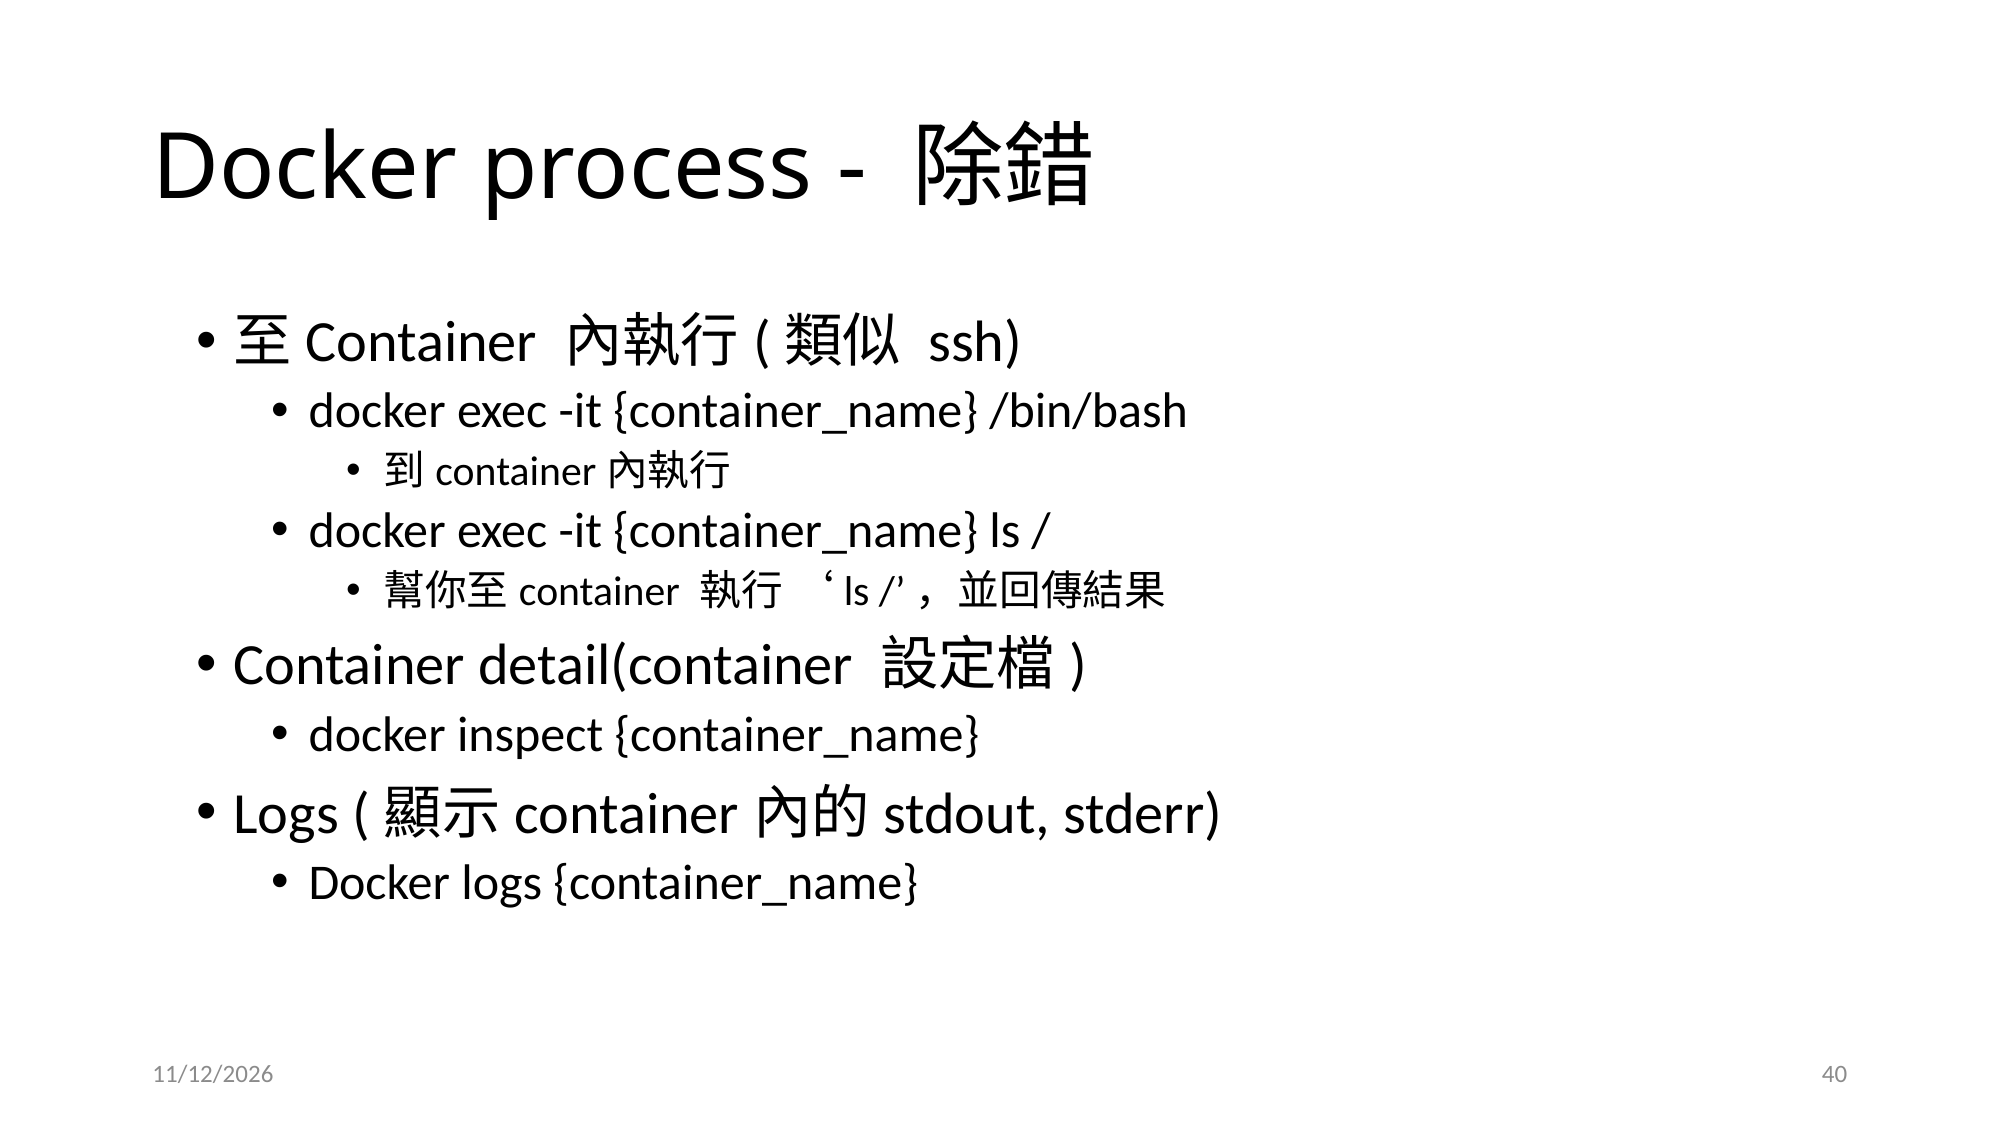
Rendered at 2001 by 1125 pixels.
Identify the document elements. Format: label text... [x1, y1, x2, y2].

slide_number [137, 1042, 588, 1103]
slide_number 40 [1412, 1042, 1863, 1103]
list 至Container 內執行(類似 ssh) docker exec -it {container_name} /bin/bash 到container內執行 docker exec -it {container_name} ls / 幫你至container 執行 ‘ls /’，並回傳結果 Container detail(container 設定檔) docker inspect {container_name} Logs (顯示container內的stdout, stderr) Docker logs {container_name} [181, 304, 1649, 993]
title Docker process - 除錯 [137, 59, 1863, 278]
